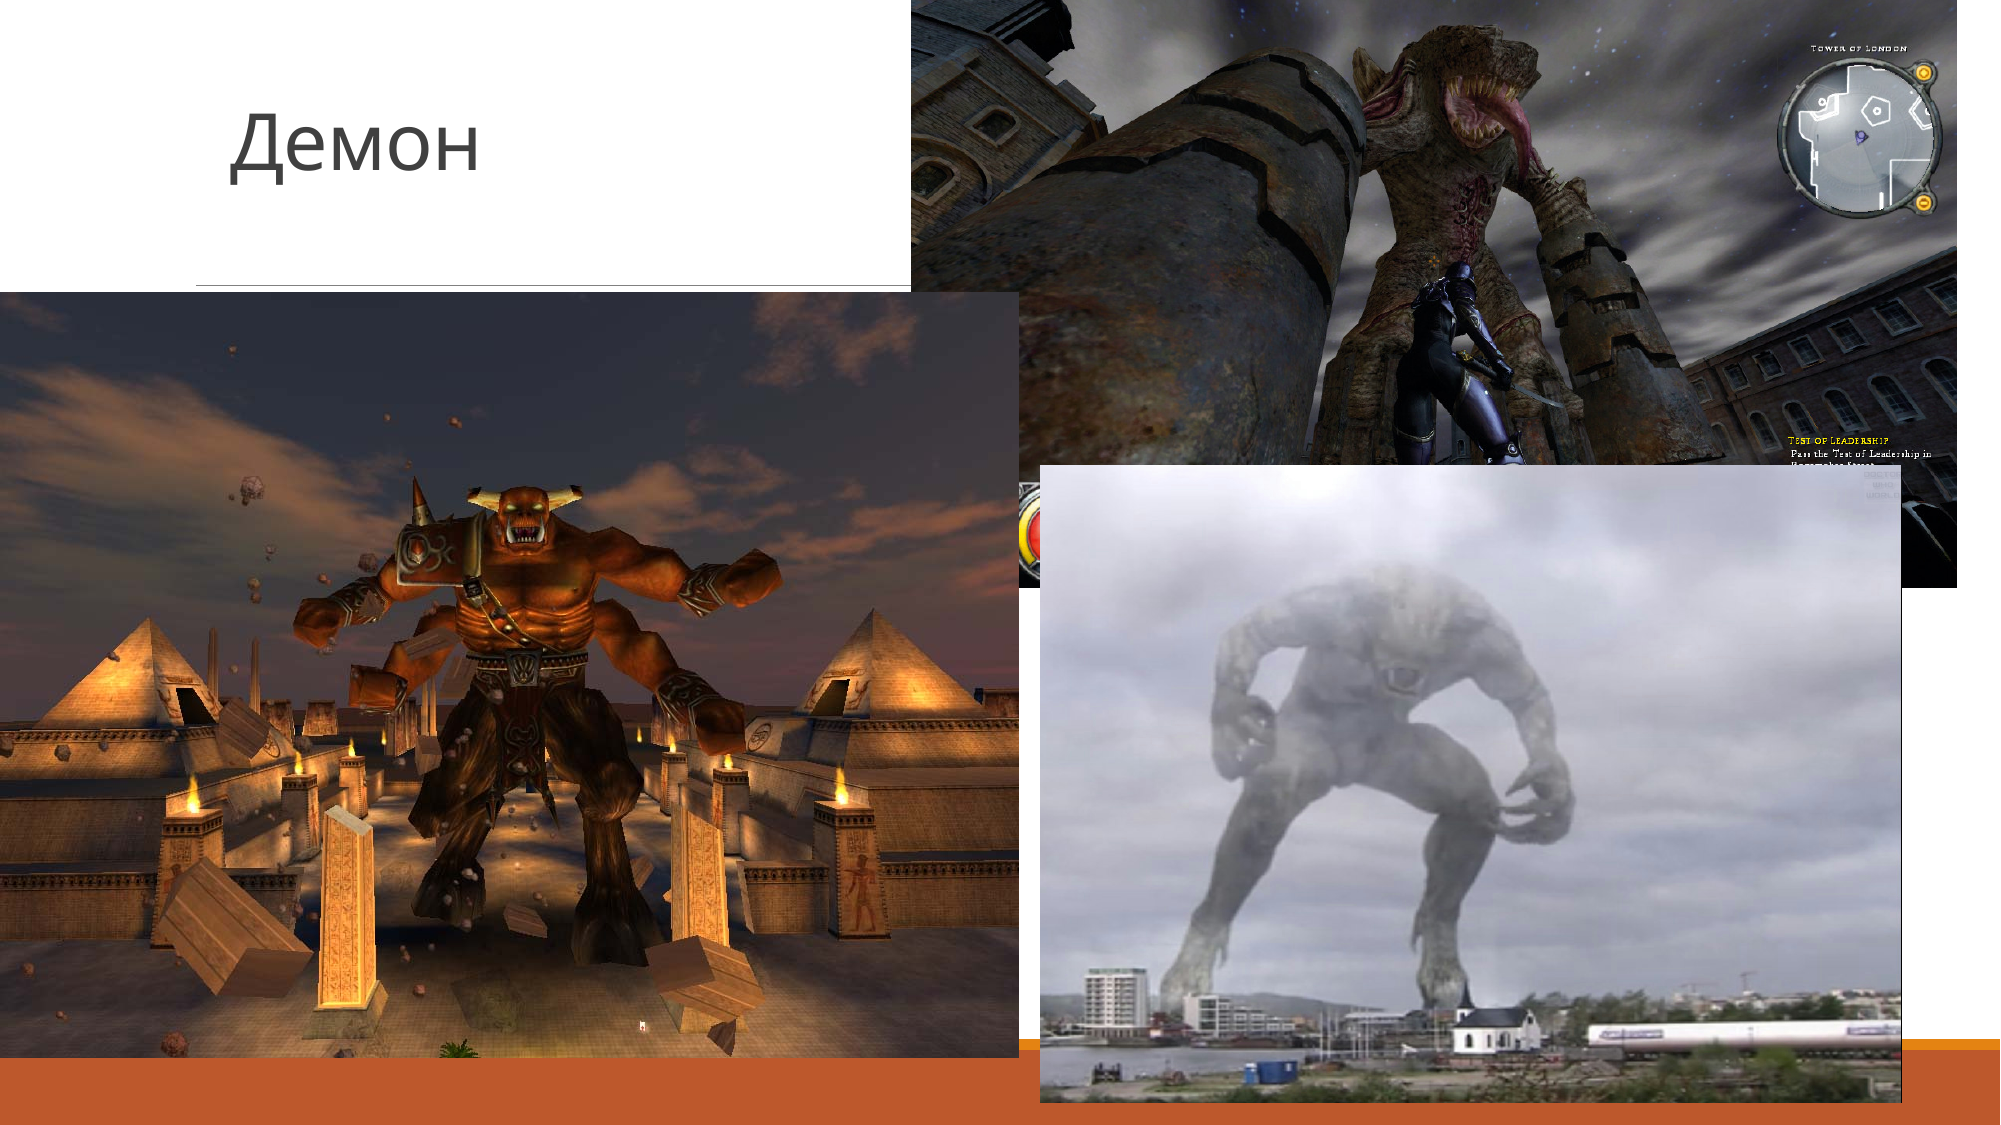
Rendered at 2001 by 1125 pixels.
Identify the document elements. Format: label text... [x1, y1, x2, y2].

title Демон [215, 98, 908, 195]
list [1040, 464, 1903, 1104]
slide_number 23 [1624, 1113, 1840, 1120]
picture [0, 0, 1957, 1058]
